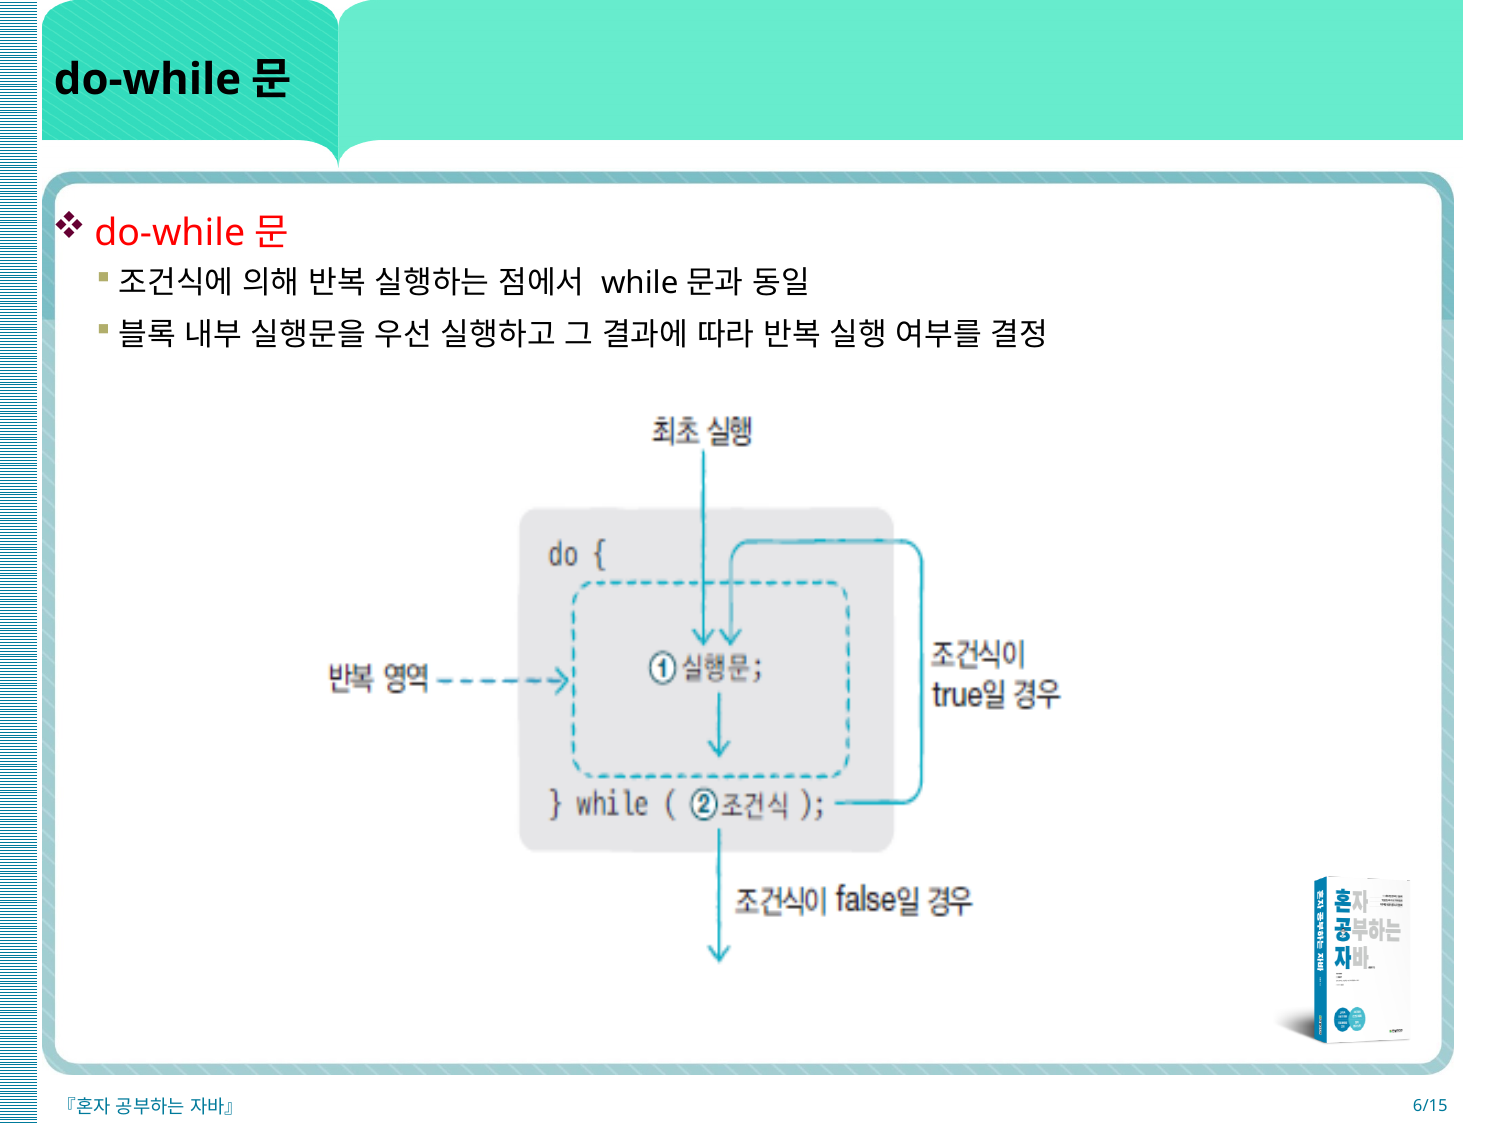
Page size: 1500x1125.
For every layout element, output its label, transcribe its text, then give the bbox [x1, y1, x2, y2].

picture [68, 1097, 75, 1110]
picture [116, 1102, 131, 1107]
picture [1243, 797, 1488, 1122]
picture [225, 1102, 232, 1115]
picture [42, 0, 1463, 200]
list do-while문 조건식에 의해 반복 실행하는 점에서 while문과 동일 블록 내부 실행문을 우선 실행하고 그 결과에 따라 반복 실행 여부를 결정 [37, 200, 1463, 1091]
title do-while문 [39, 42, 1280, 138]
picture [287, 399, 1132, 994]
